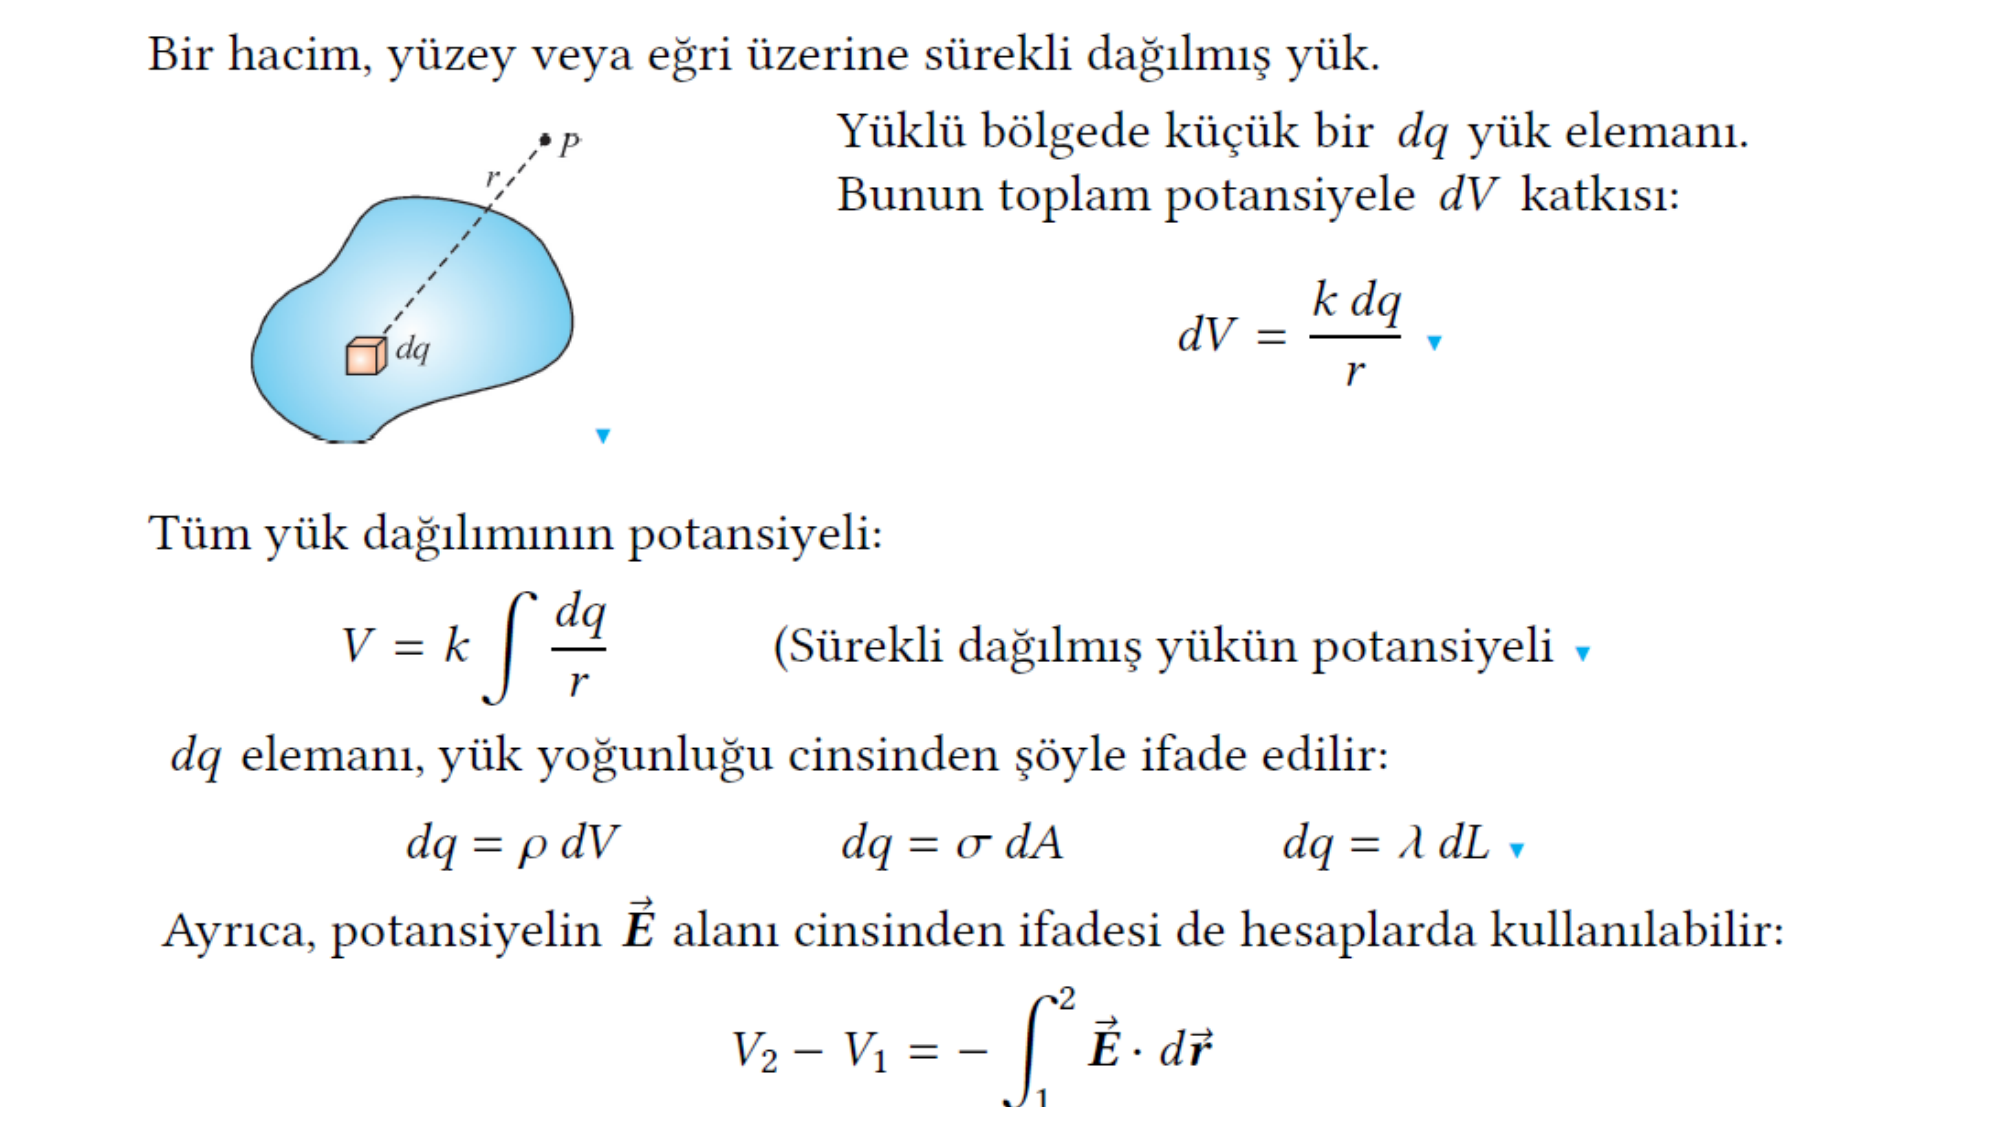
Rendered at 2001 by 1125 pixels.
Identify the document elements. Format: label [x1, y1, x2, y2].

list [114, 21, 1784, 1107]
